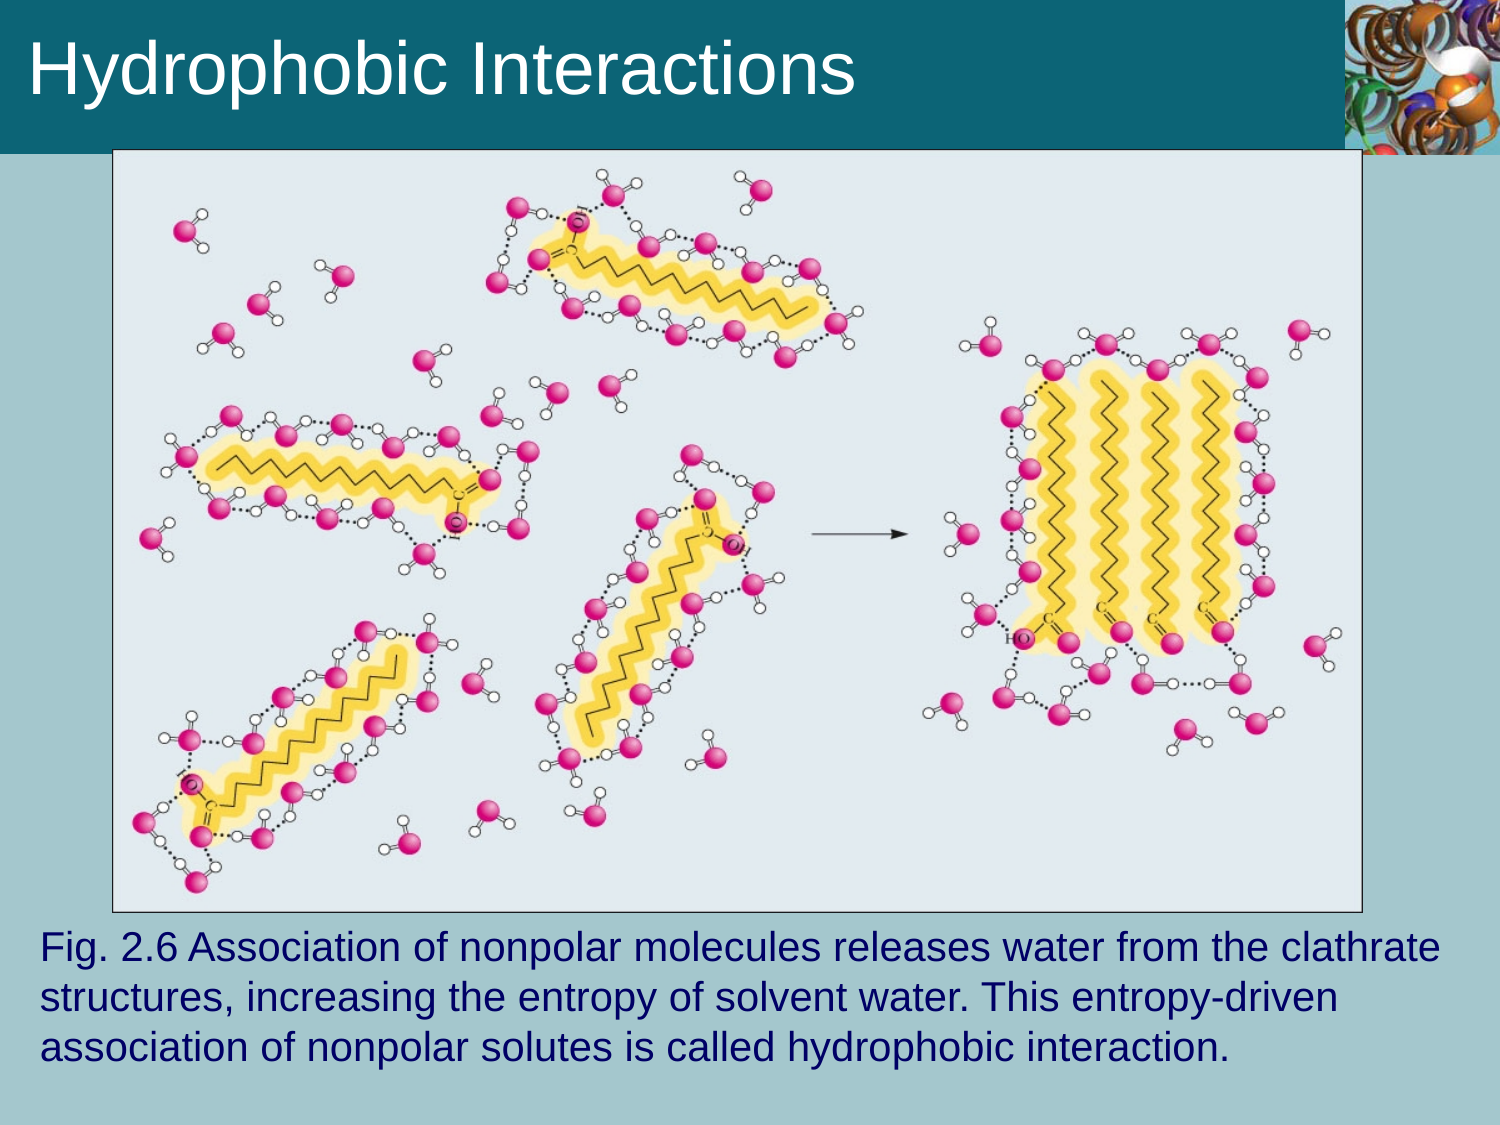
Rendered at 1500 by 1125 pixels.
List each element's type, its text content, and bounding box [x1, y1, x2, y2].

picture [112, 0, 1500, 913]
text_box Fig. 2.6 Association of nonpolar molecules releases water from the clathrate structures, increasing the entropy of solvent water. This entropy-driven association of nonpolar solutes is called hydrophobic interaction. [24, 912, 1475, 1078]
text_box Hydrophobic Interactions [13, 11, 1388, 149]
